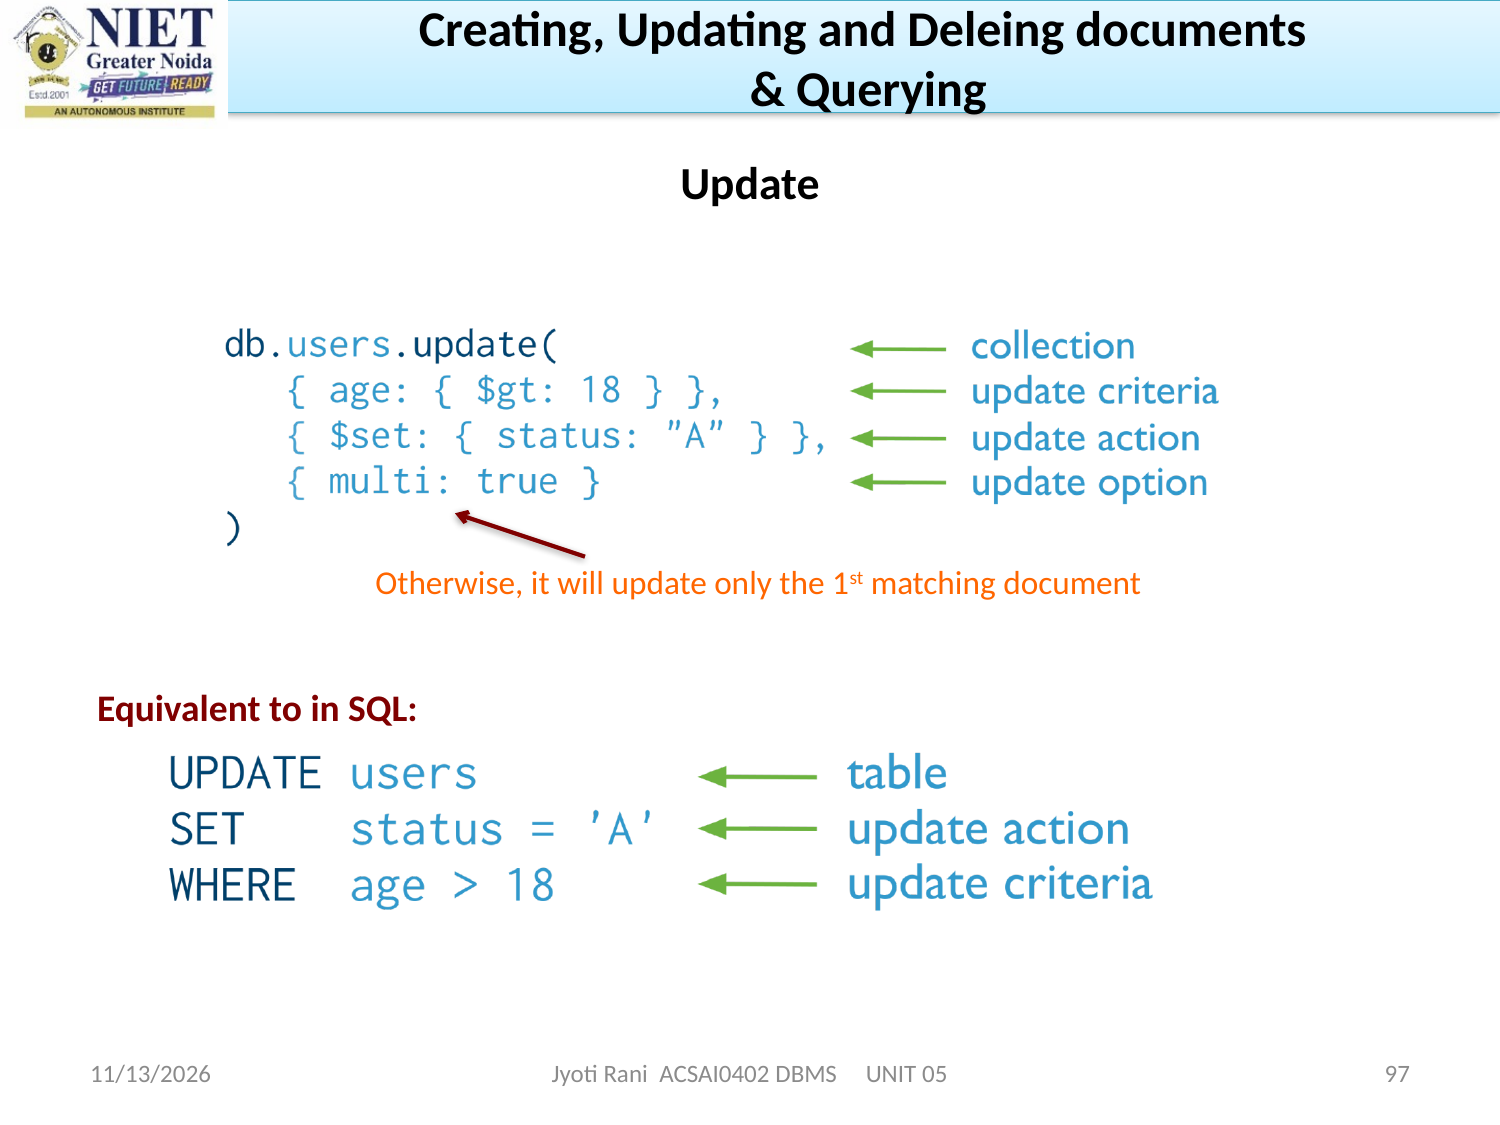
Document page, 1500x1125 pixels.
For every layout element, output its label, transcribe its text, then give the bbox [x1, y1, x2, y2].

text_box Equivalent to in SQL: [82, 676, 434, 737]
footer Jyoti Rani ACSAI0402 DBMS UNIT 05 [512, 1042, 988, 1103]
text_box Otherwise, it will update only the 1st matching document [360, 577, 1157, 609]
picture [147, 724, 1223, 941]
picture [209, 306, 1257, 569]
slide_number 97 [1074, 1042, 1425, 1103]
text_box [454, 512, 586, 557]
title Update [75, 120, 1425, 275]
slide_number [75, 1042, 425, 1103]
picture [0, 0, 228, 130]
text_box Creating, Updating and Deleing documents & Querying [231, 0, 1500, 113]
